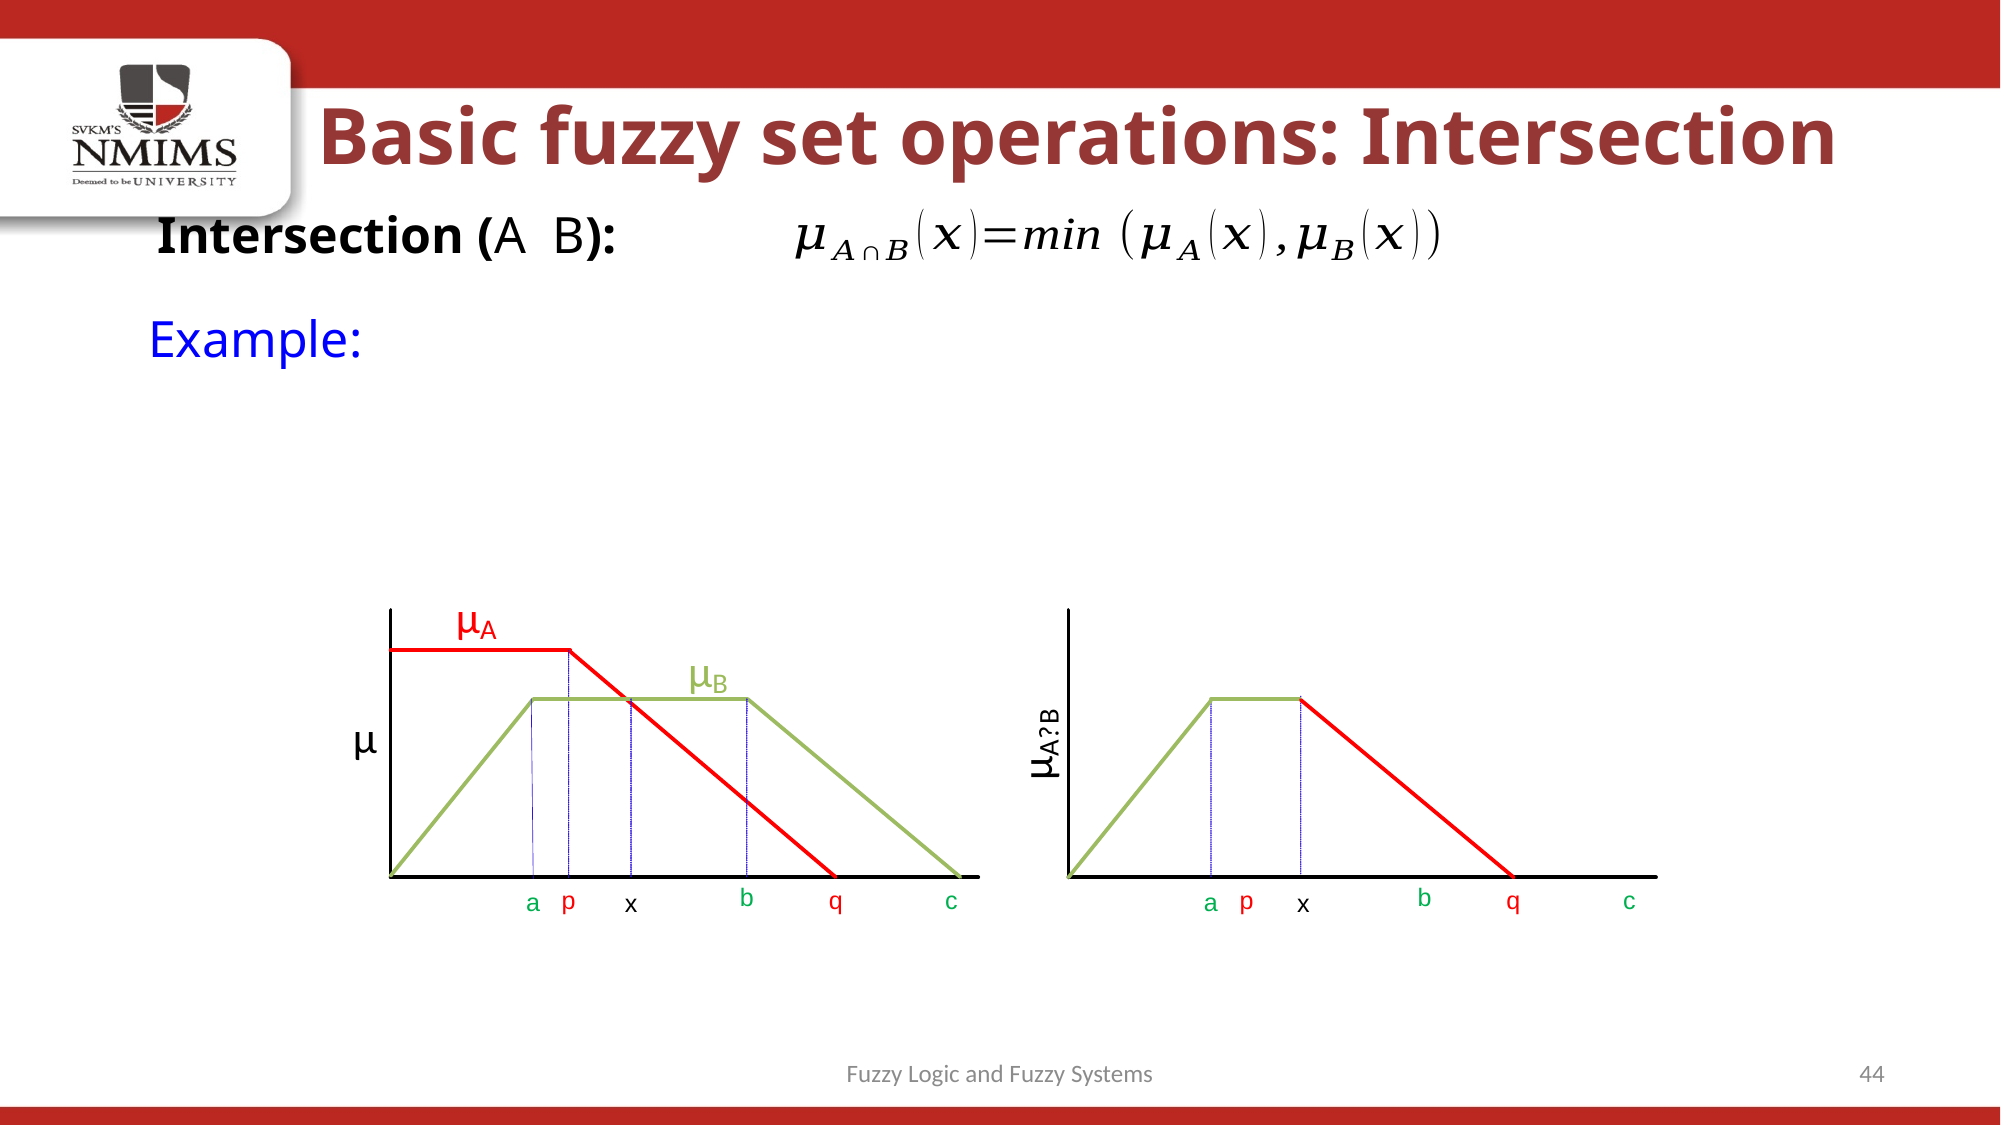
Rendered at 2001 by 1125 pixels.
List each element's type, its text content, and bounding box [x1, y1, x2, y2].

footer Fuzzy Logic and Fuzzy Systems [683, 1042, 1317, 1103]
text_box Basic fuzzy set operations: Intersection [302, 79, 2000, 188]
picture [0, 0, 2001, 1125]
slide_number 44 [1433, 1042, 1900, 1103]
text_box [334, 577, 1664, 937]
